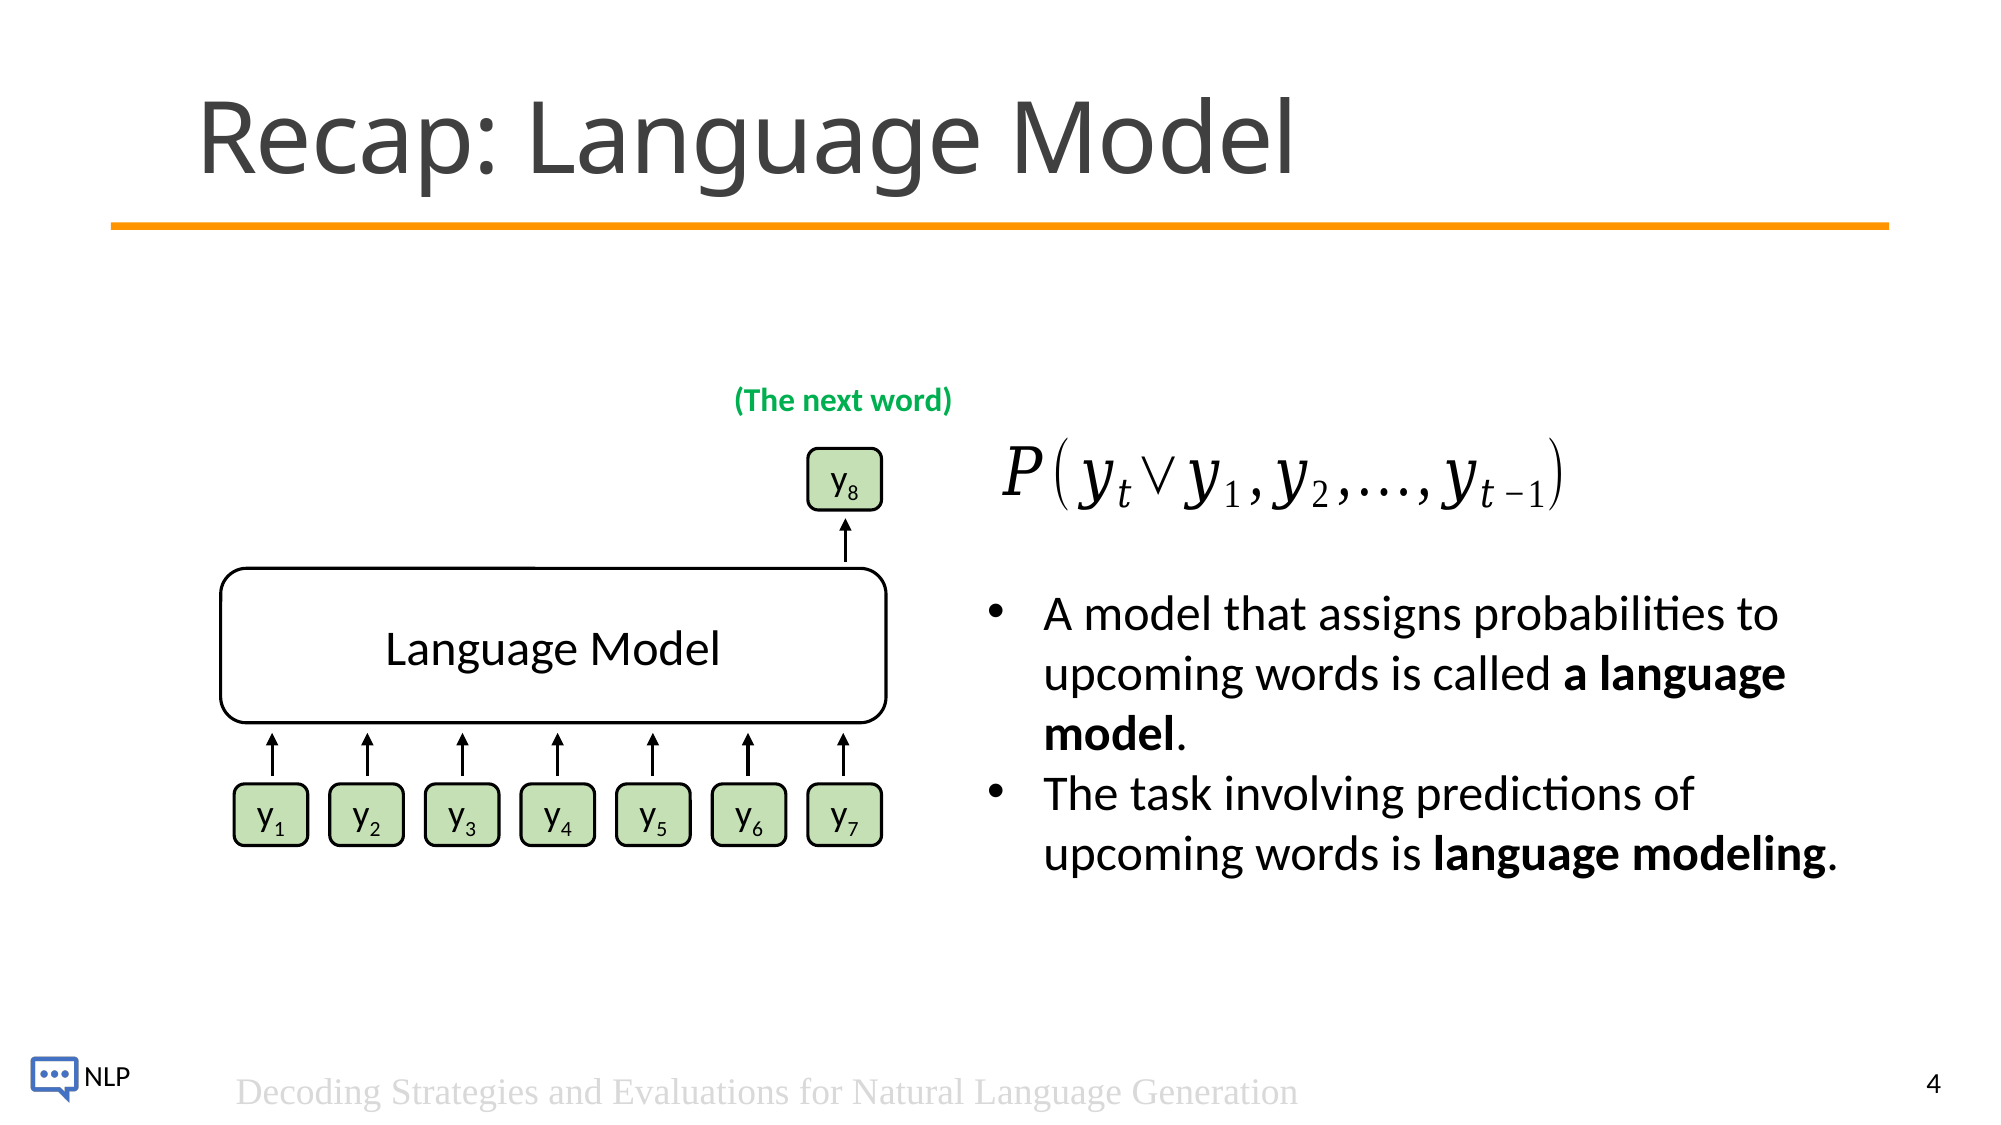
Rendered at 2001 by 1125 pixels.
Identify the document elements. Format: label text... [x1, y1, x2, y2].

text_box y3 [424, 782, 501, 847]
text_box Language Model [219, 566, 888, 725]
text_box y4 [519, 782, 596, 847]
text_box y5 [615, 782, 692, 847]
text_box y1 [232, 782, 310, 847]
slide_number 4 [1740, 1052, 1957, 1113]
picture [23, 1047, 86, 1110]
text_box y2 [328, 782, 405, 847]
text_box A model that assigns probabilities to upcoming words is called a language model. The task involving predictions of upcoming words is language modeling. [972, 573, 1917, 888]
text_box y8 [806, 447, 883, 512]
text_box y6 [710, 782, 788, 847]
text_box (The next word) [714, 370, 973, 426]
text_box Decoding Strategies and Evaluations for Natural Language Generation [220, 1059, 1349, 1120]
text_box y7 [806, 782, 883, 847]
title Recap: Language Model [180, 58, 1830, 228]
